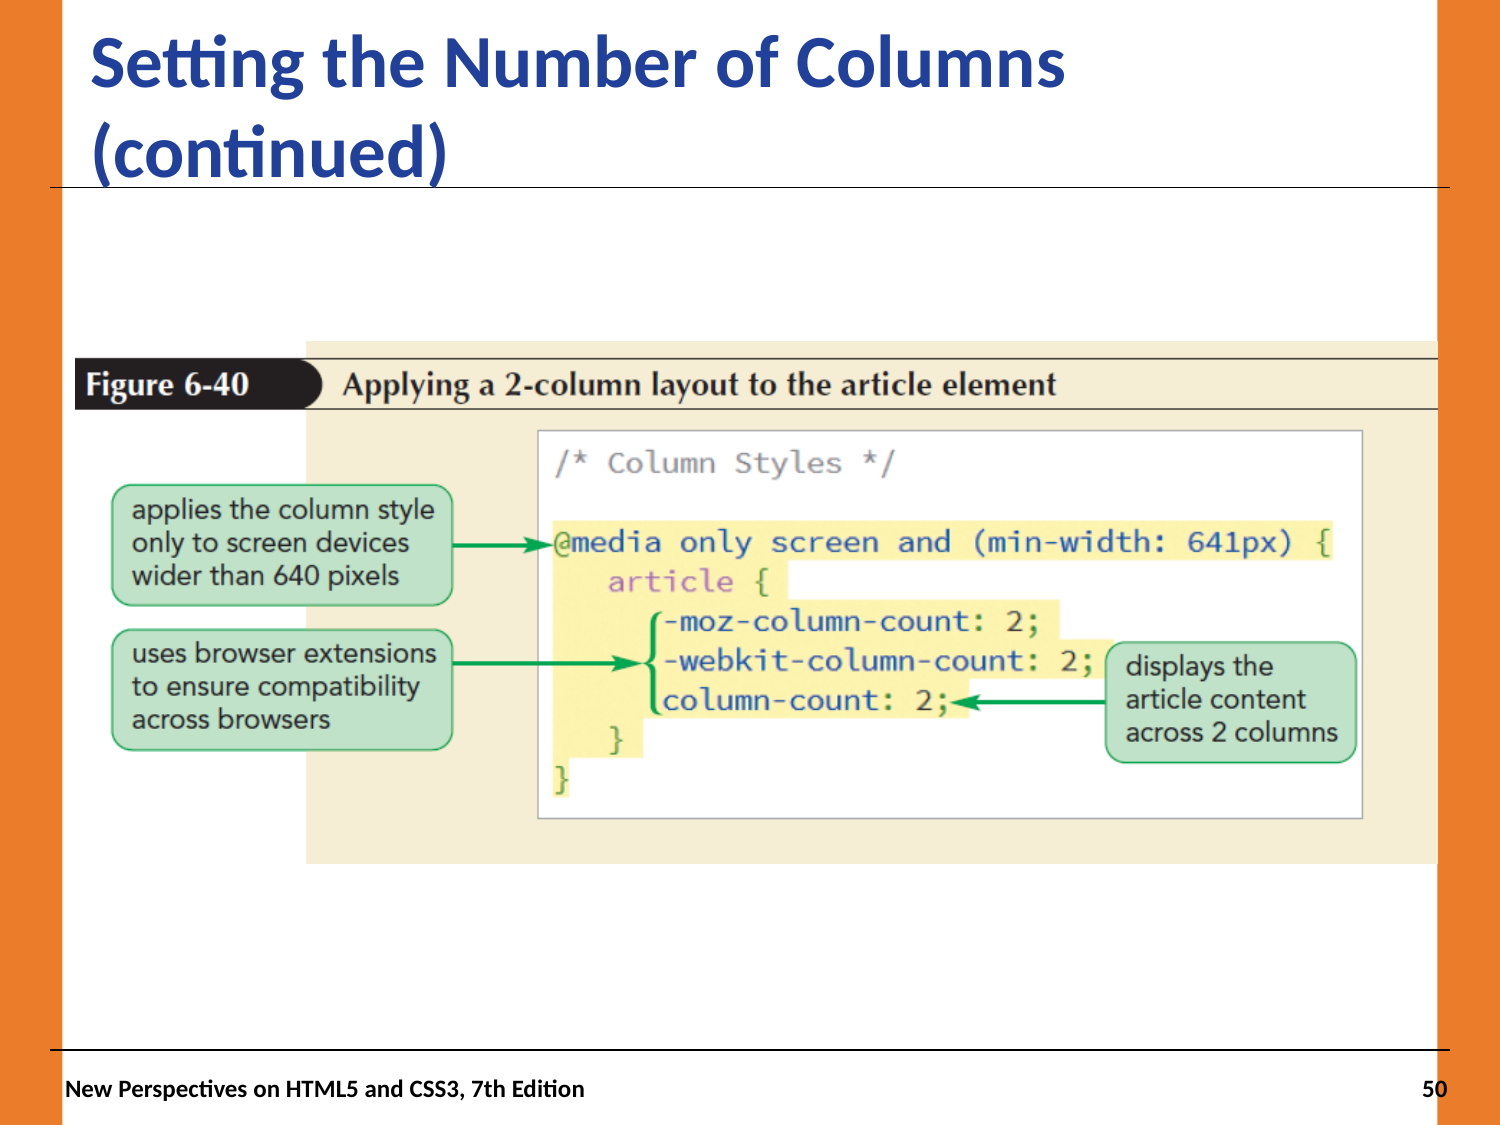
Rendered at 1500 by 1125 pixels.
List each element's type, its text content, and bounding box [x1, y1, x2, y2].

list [74, 340, 1438, 864]
slide_number 50 [1374, 1050, 1463, 1125]
footer New Perspectives on HTML5 and CSS3, 7th Edition [50, 1050, 1374, 1125]
title Setting the Number of Columns (continued) [74, 24, 1438, 181]
